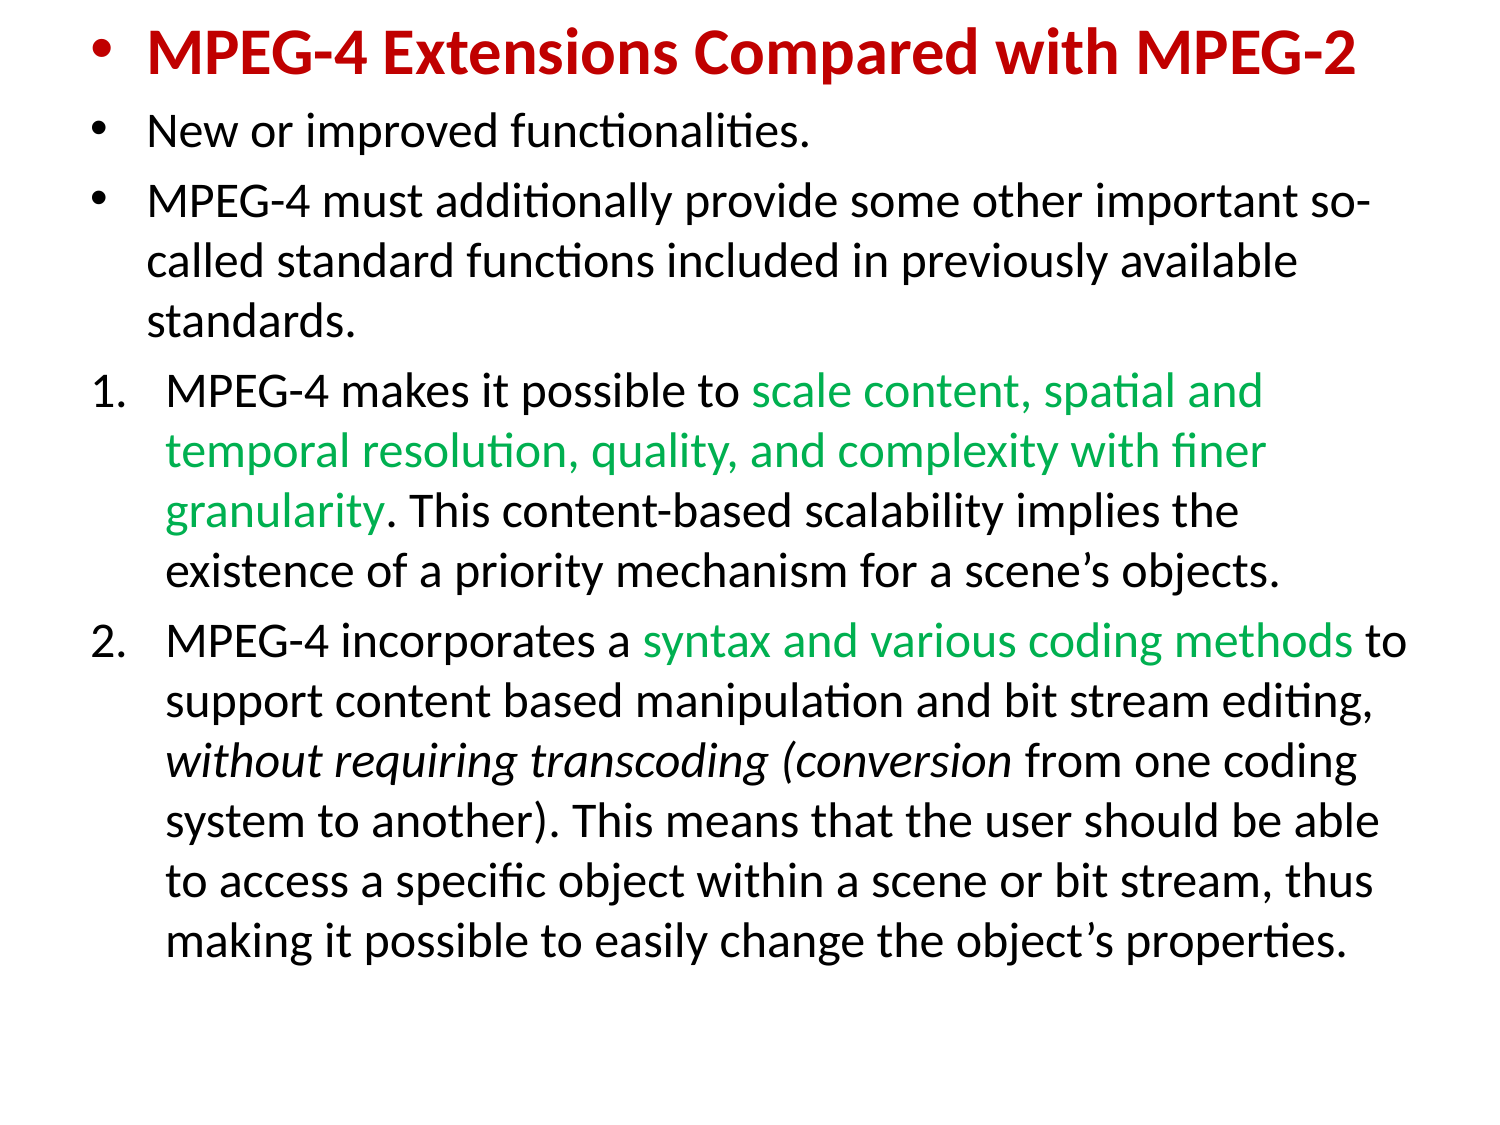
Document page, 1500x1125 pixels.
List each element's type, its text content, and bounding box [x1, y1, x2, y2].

list MPEG-4 Extensions Compared with MPEG-2 New or improved functionalities. MPEG-4 must additionally provide some other important so-called standard functions included in previously available standards. MPEG-4 makes it possible to scale content, spatial and temporal resolution, quality, and complexity with finer granularity. This content-based scalability implies the existence of a priority mechanism for a scene’s objects. MPEG-4 incorporates a syntax and various coding methods to support content based manipulation and bit stream editing, without requiring transcoding (conversion from one coding system to another). This means that the user should be able to access a specific object within a scene or bit stream, thus making it possible to easily change the object’s properties. [75, 0, 1425, 1075]
